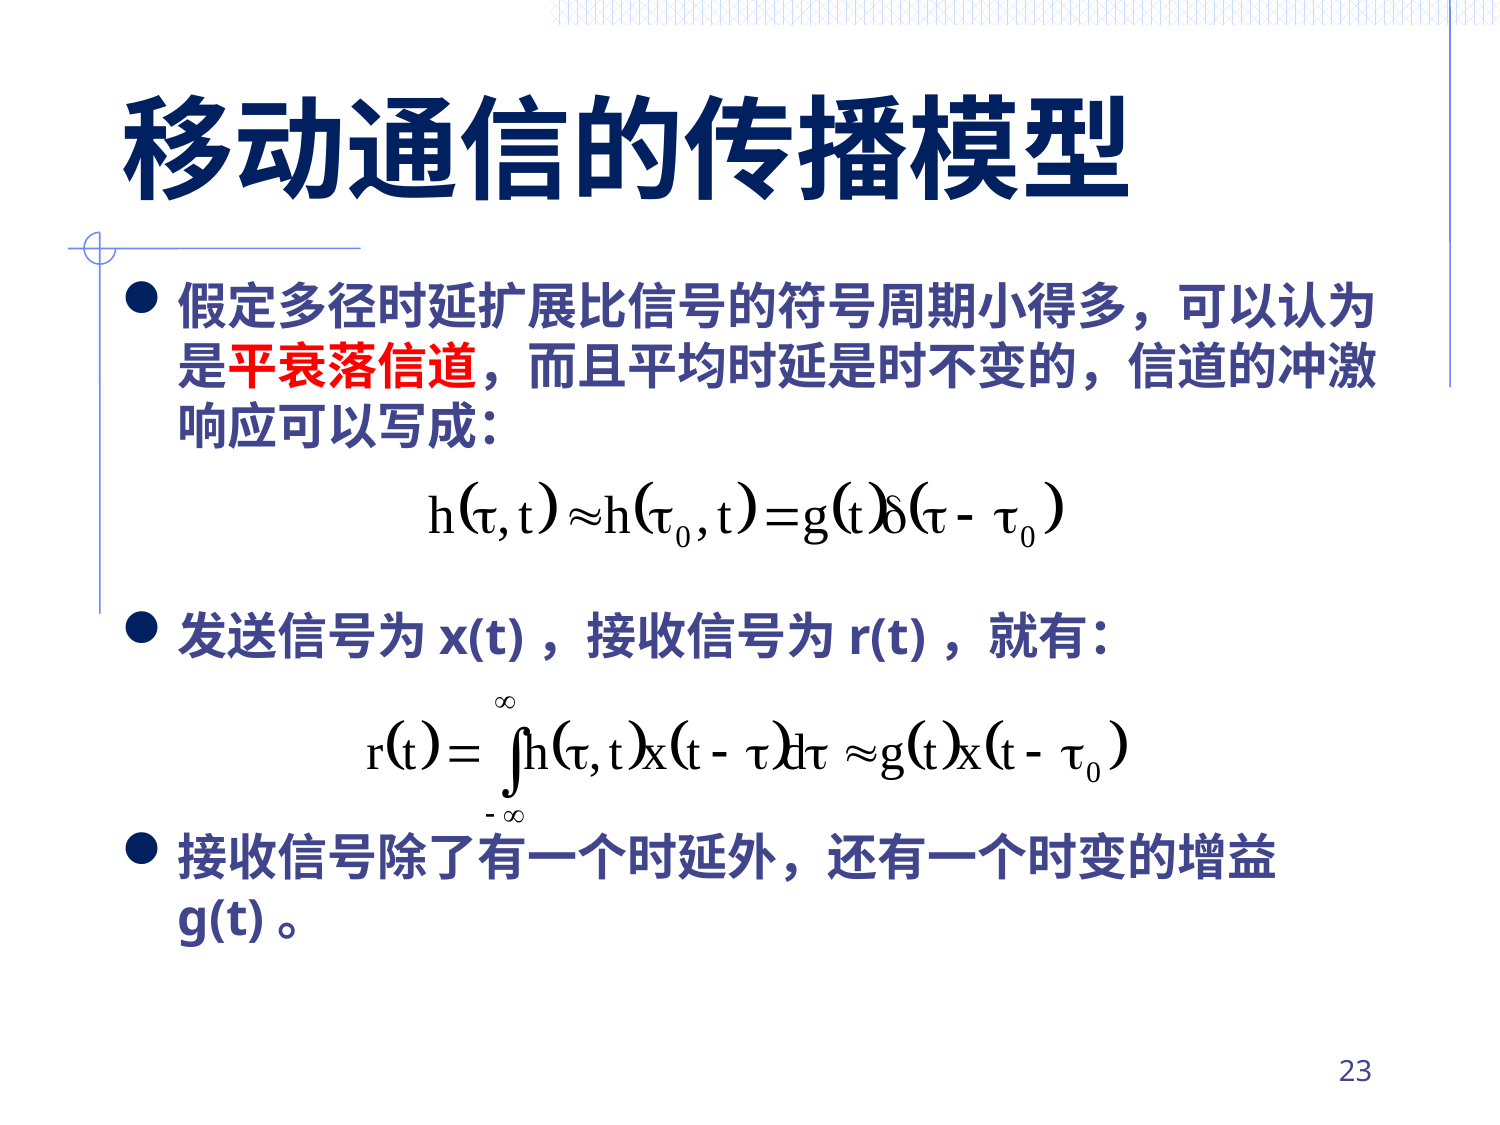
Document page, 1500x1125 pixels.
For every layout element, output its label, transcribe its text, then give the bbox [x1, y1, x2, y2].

list 假定多径时延扩展比信号的符号周期小得多，可以认为是平衰落信道，而且平均时延是时不变的，信道的冲激响应可以写成： 发送信号为x(t)，接收信号为r(t)，就有： 接收信号除了有一个时延外，还有一个时变的增益g(t)。 [105, 196, 1432, 960]
title 移动通信的传播模型 [105, 126, 1382, 196]
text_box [420, 480, 1067, 561]
slide_number 22 [1074, 1025, 1388, 1100]
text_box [358, 675, 1130, 834]
